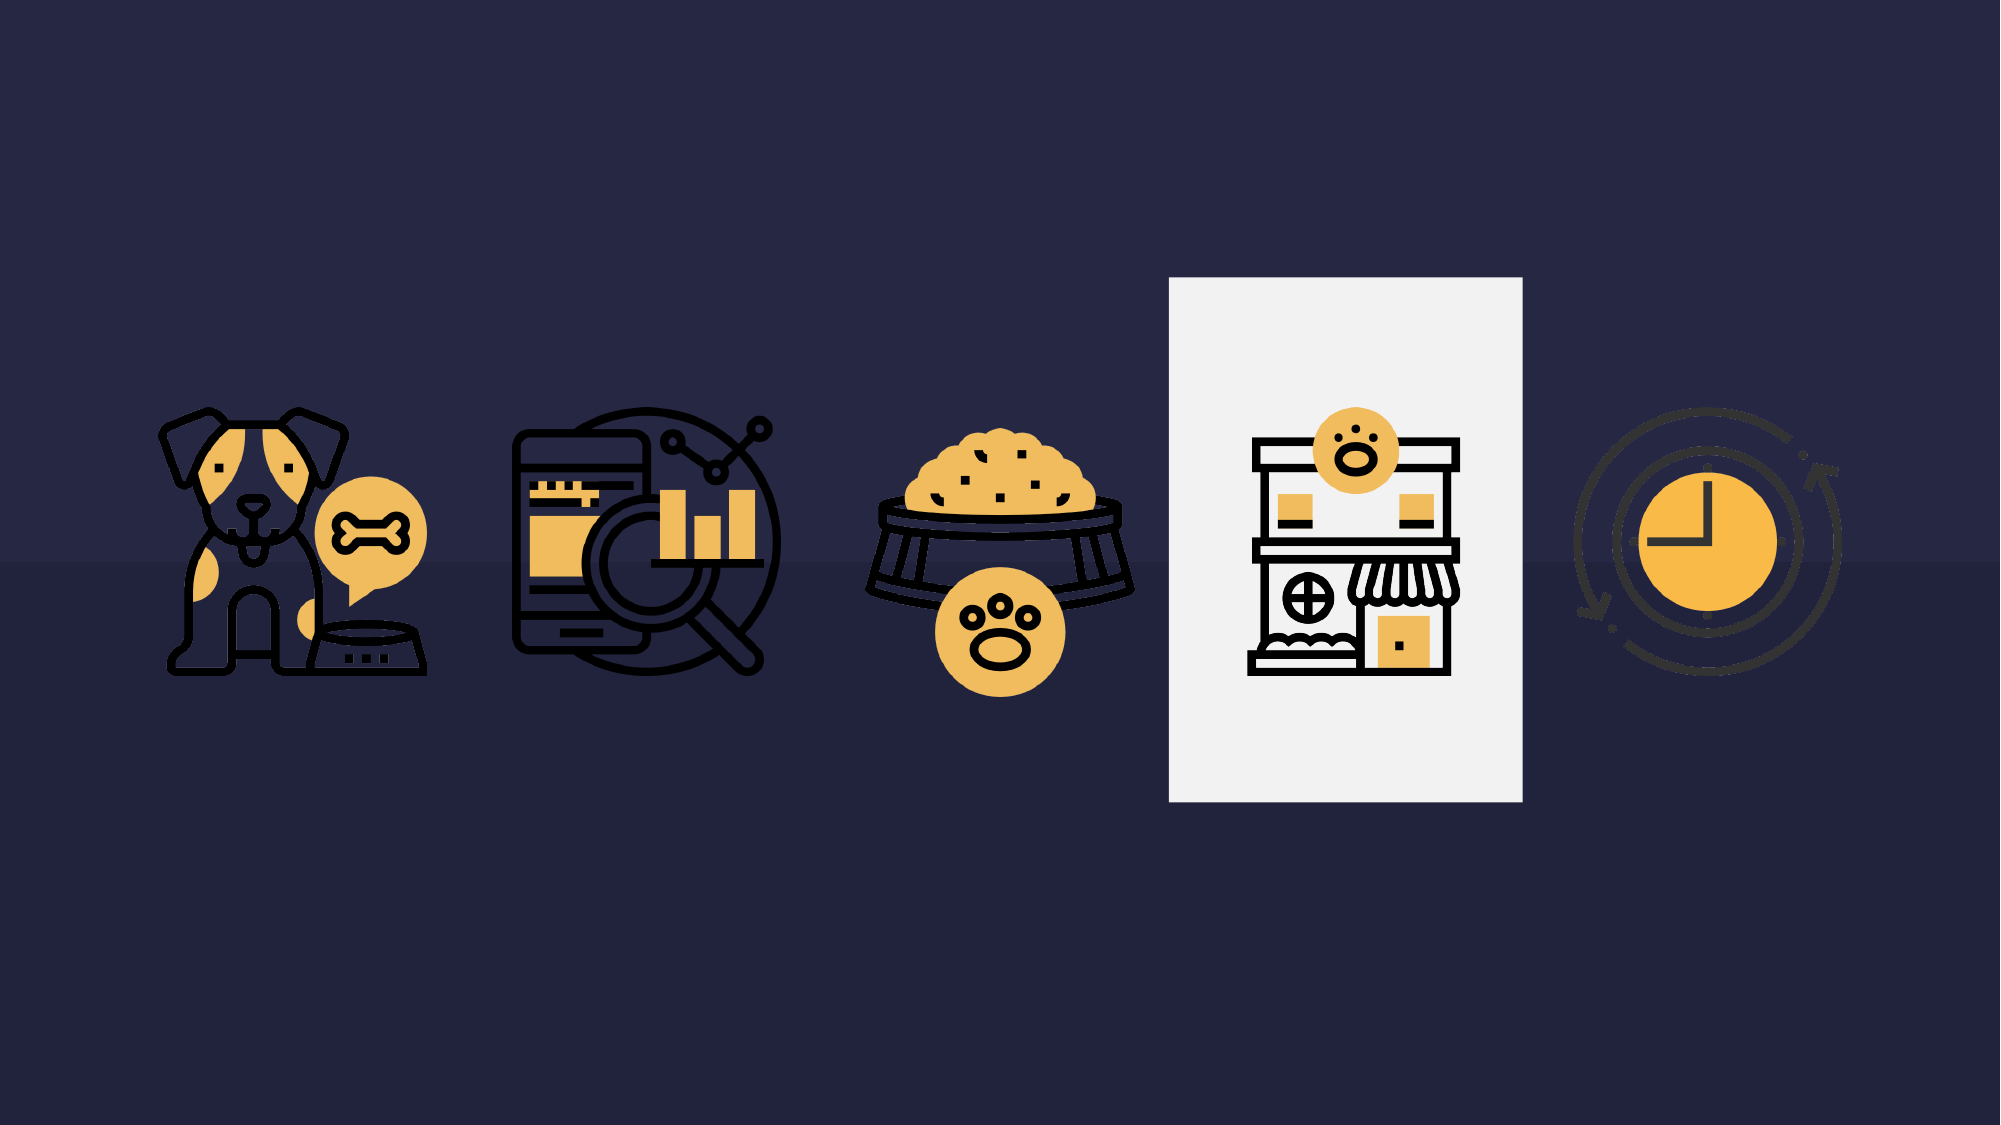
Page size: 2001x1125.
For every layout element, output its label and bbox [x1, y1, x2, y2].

picture [865, 428, 1135, 697]
picture [1573, 406, 1842, 676]
picture [1219, 406, 1488, 676]
picture [158, 406, 427, 676]
picture [512, 406, 781, 676]
text_box [1168, 276, 1524, 803]
